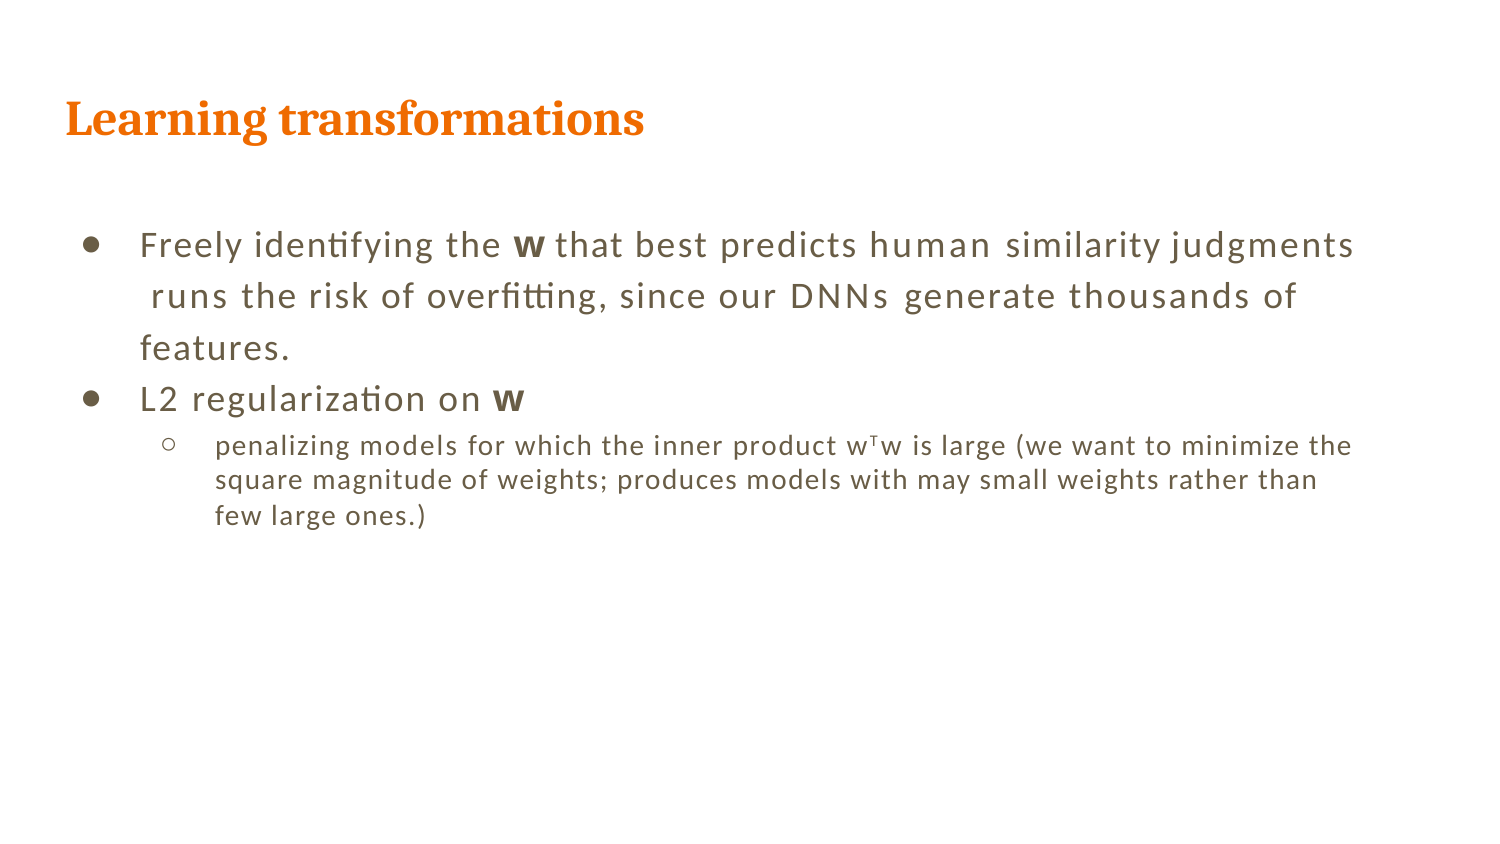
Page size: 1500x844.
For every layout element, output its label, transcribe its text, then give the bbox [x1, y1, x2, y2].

text_box Learning transformations [63, 82, 1368, 145]
text_box Freely identifying the w that best predicts human similarity judgments runs the risk of overﬁtting, since our DNNs generate thousands of features. L2 regularization on w penalizing models for which the inner product wTw is large (we want to minimize the square magnitude of weights; produces models with may small weights rather than few large ones.) [75, 211, 1398, 531]
